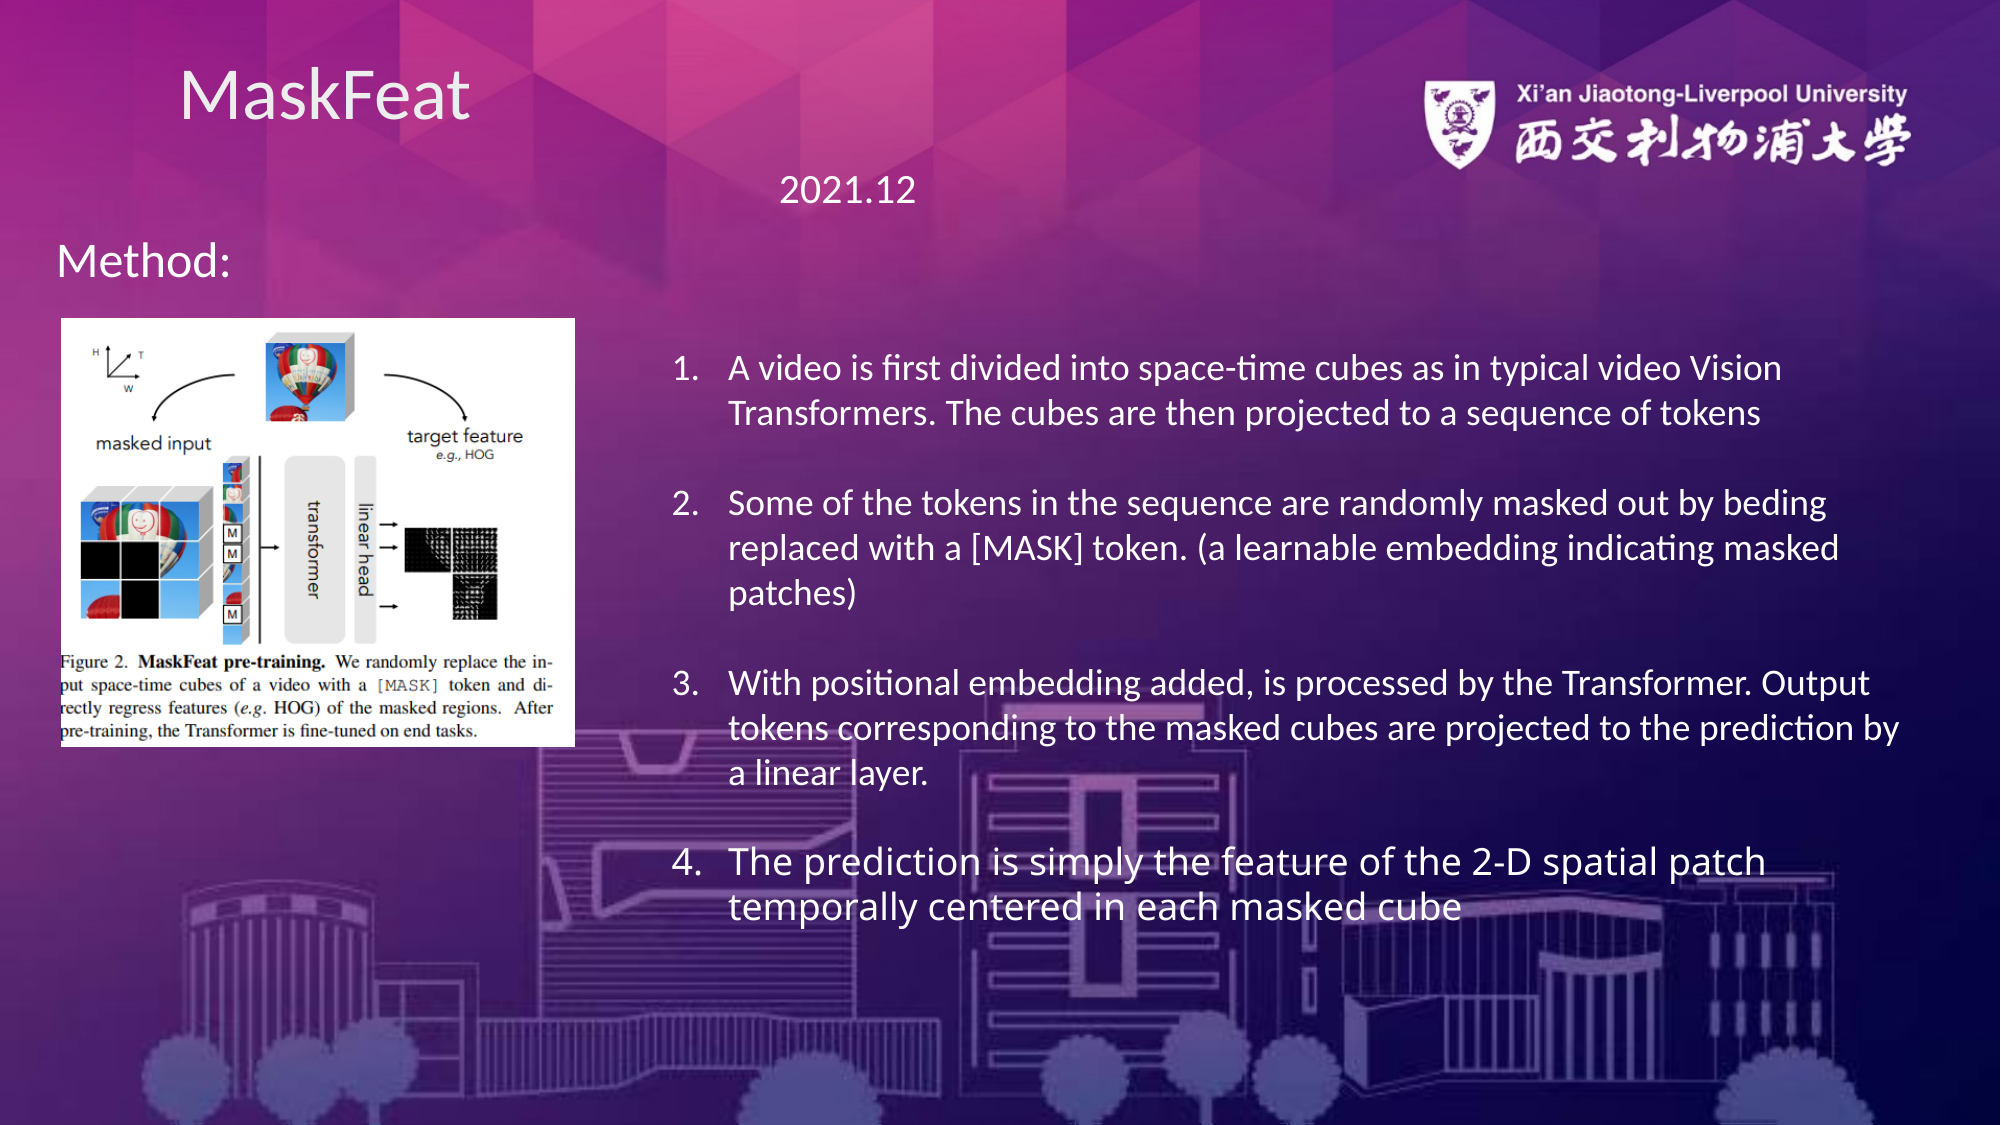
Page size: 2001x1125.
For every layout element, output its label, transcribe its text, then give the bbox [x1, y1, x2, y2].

picture [0, 0, 2000, 1125]
text_box 2021.12 [771, 154, 1563, 220]
text_box Method: [48, 220, 1983, 416]
text_box MaskFeat [170, 37, 1483, 143]
text_box A video is first divided into space-time cubes as in typical video Vision Transformers. The cubes are then projected to a sequence of tokens Some of the tokens in the sequence are randomly masked out by beding replaced with a [MASK] token. (a learnable embedding indicating masked patches) With positional embedding added, is processed by the Transformer. Output tokens corresponding to the masked cubes are projected to the prediction by a linear layer. The prediction is simply the feature of the 2-D spatial patch temporally centered in each masked cube [664, 335, 1911, 935]
